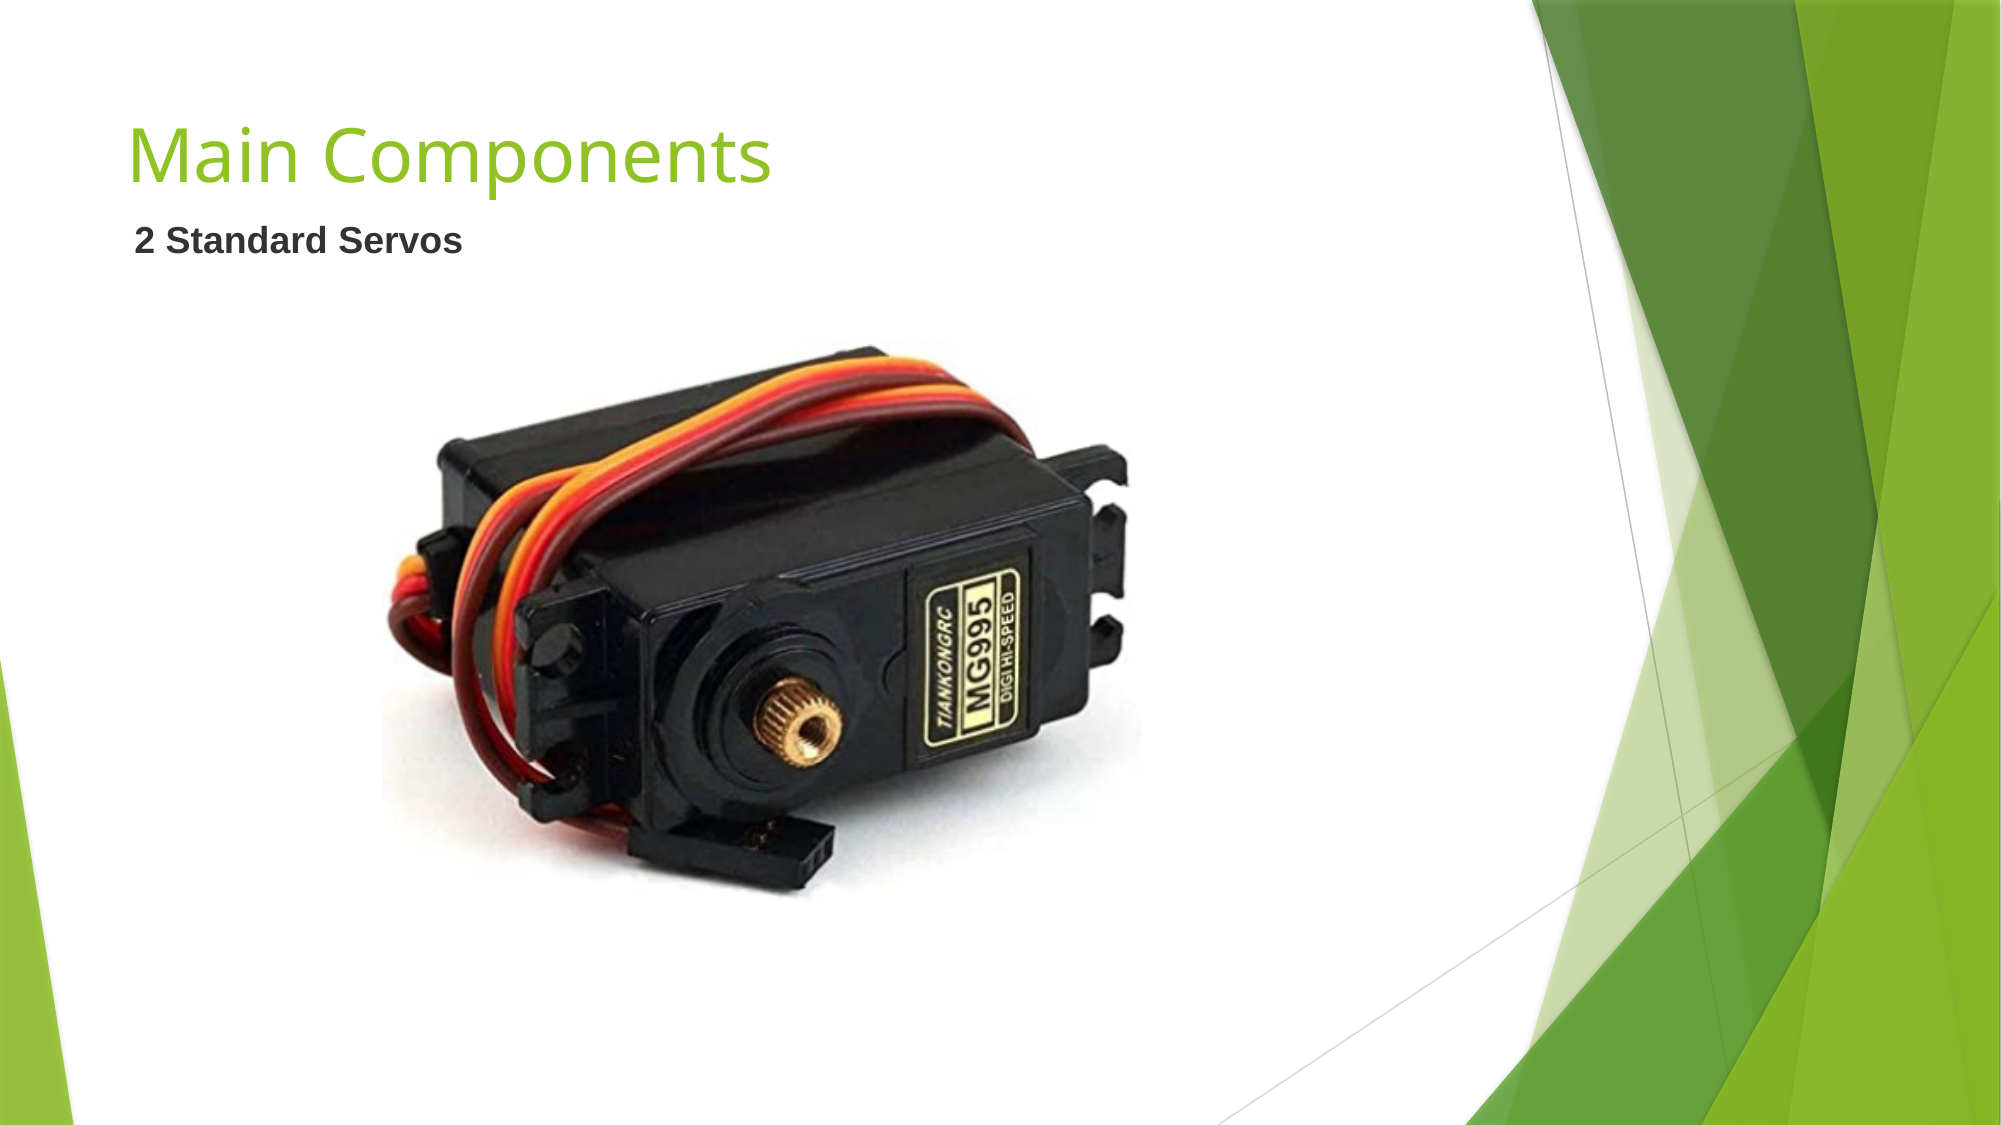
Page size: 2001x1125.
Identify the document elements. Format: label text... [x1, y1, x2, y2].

picture [382, 316, 1142, 916]
title Main Components [111, 99, 1522, 317]
text_box 2 Standard Servos [119, 208, 762, 268]
